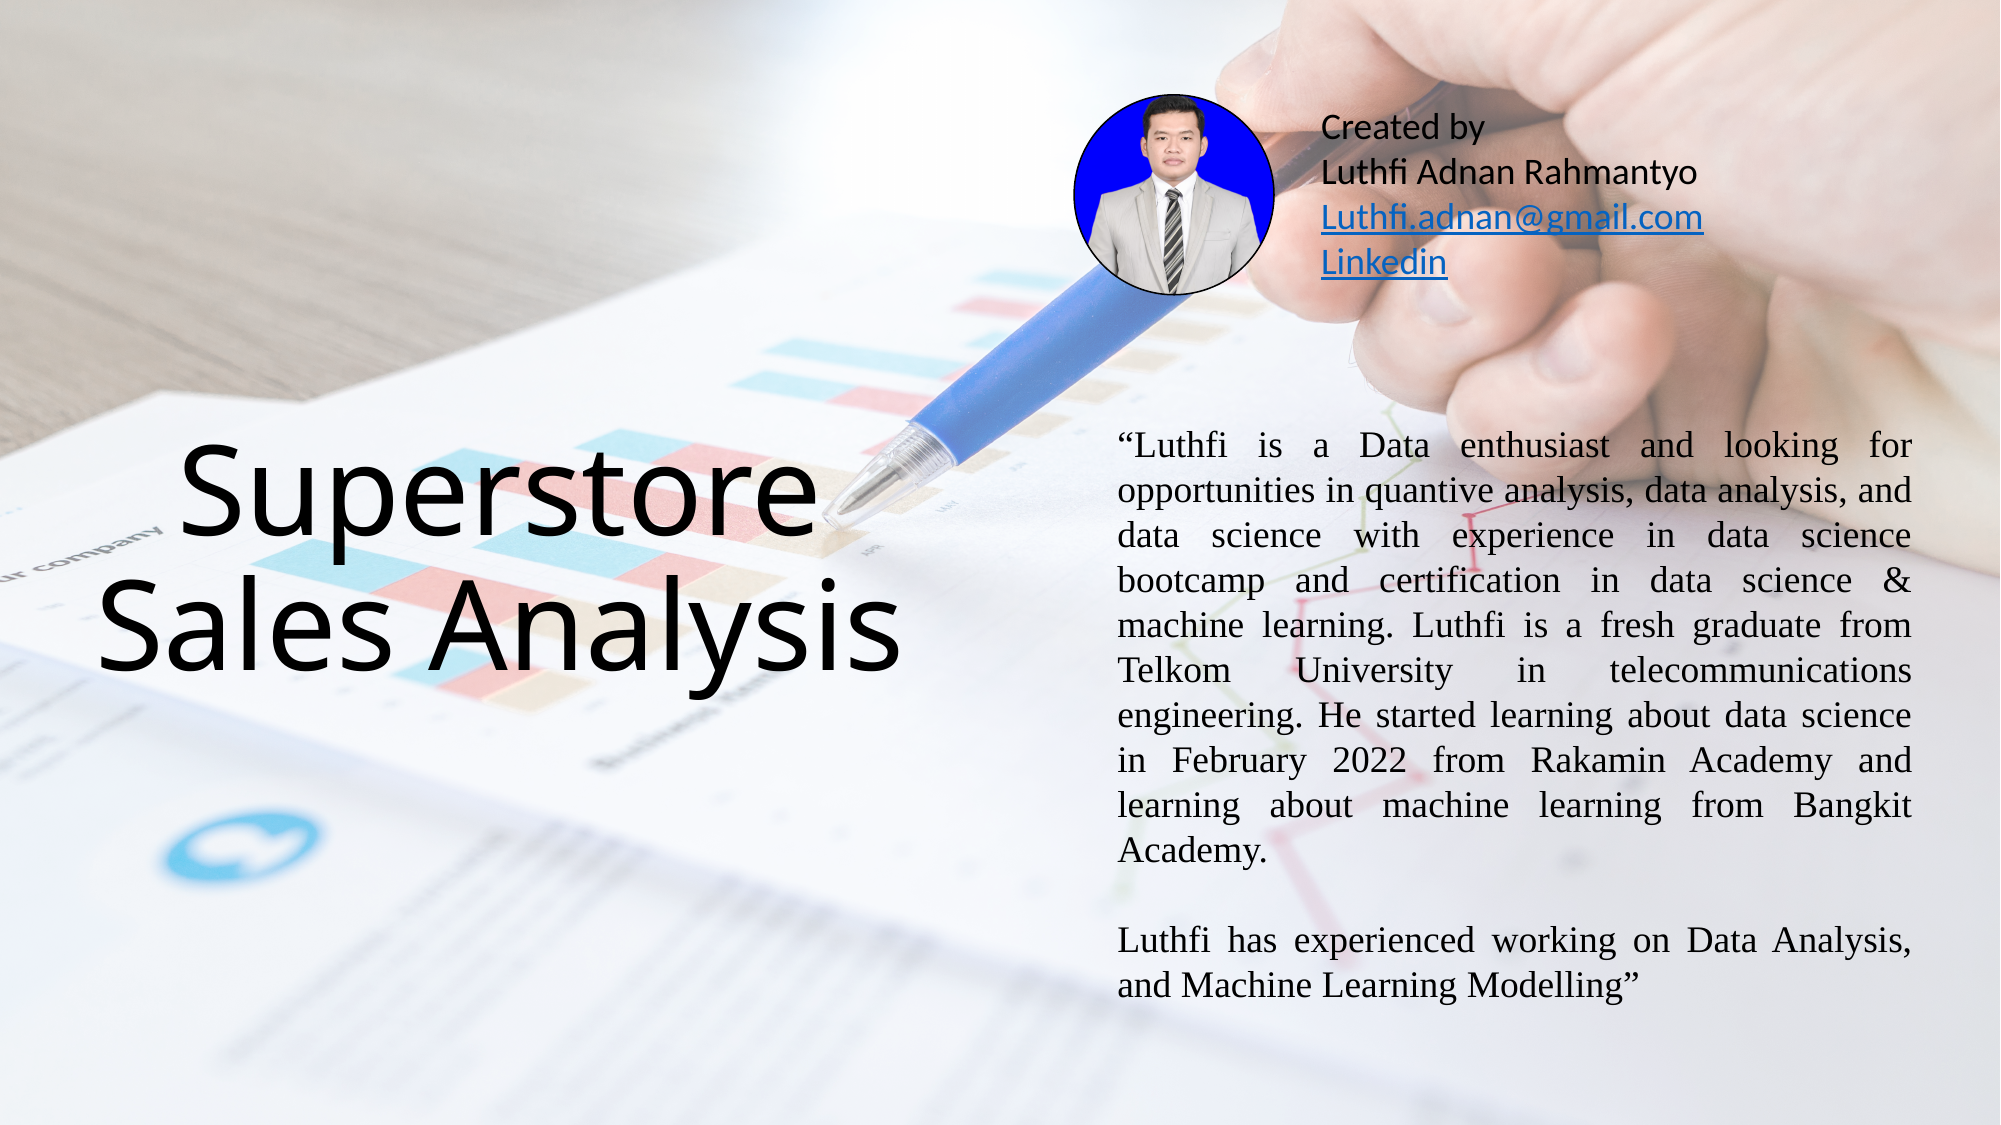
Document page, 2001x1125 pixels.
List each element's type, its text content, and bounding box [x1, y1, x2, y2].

title Superstore Sales Analysis [0, 0, 1000, 1125]
picture [1074, 94, 1274, 295]
text_box Created by Luthfi Adnan Rahmantyo Luthfi.adnan@gmail.com Linkedin [1306, 94, 1928, 290]
text_box “Luthfi is a Data enthusiast and looking for opportunities in quantive analysis, data analysis, and data science with experience in data science bootcamp and certification in data science & machine learning. Luthfi is a fresh graduate from Telkom University in telecommunications engineering. He started learning about data science in February 2022 from Rakamin Academy and learning about machine learning from Bangkit Academy. Luthfi has experienced working on Data Analysis, and Machine Learning Modelling” [1102, 413, 1928, 1013]
